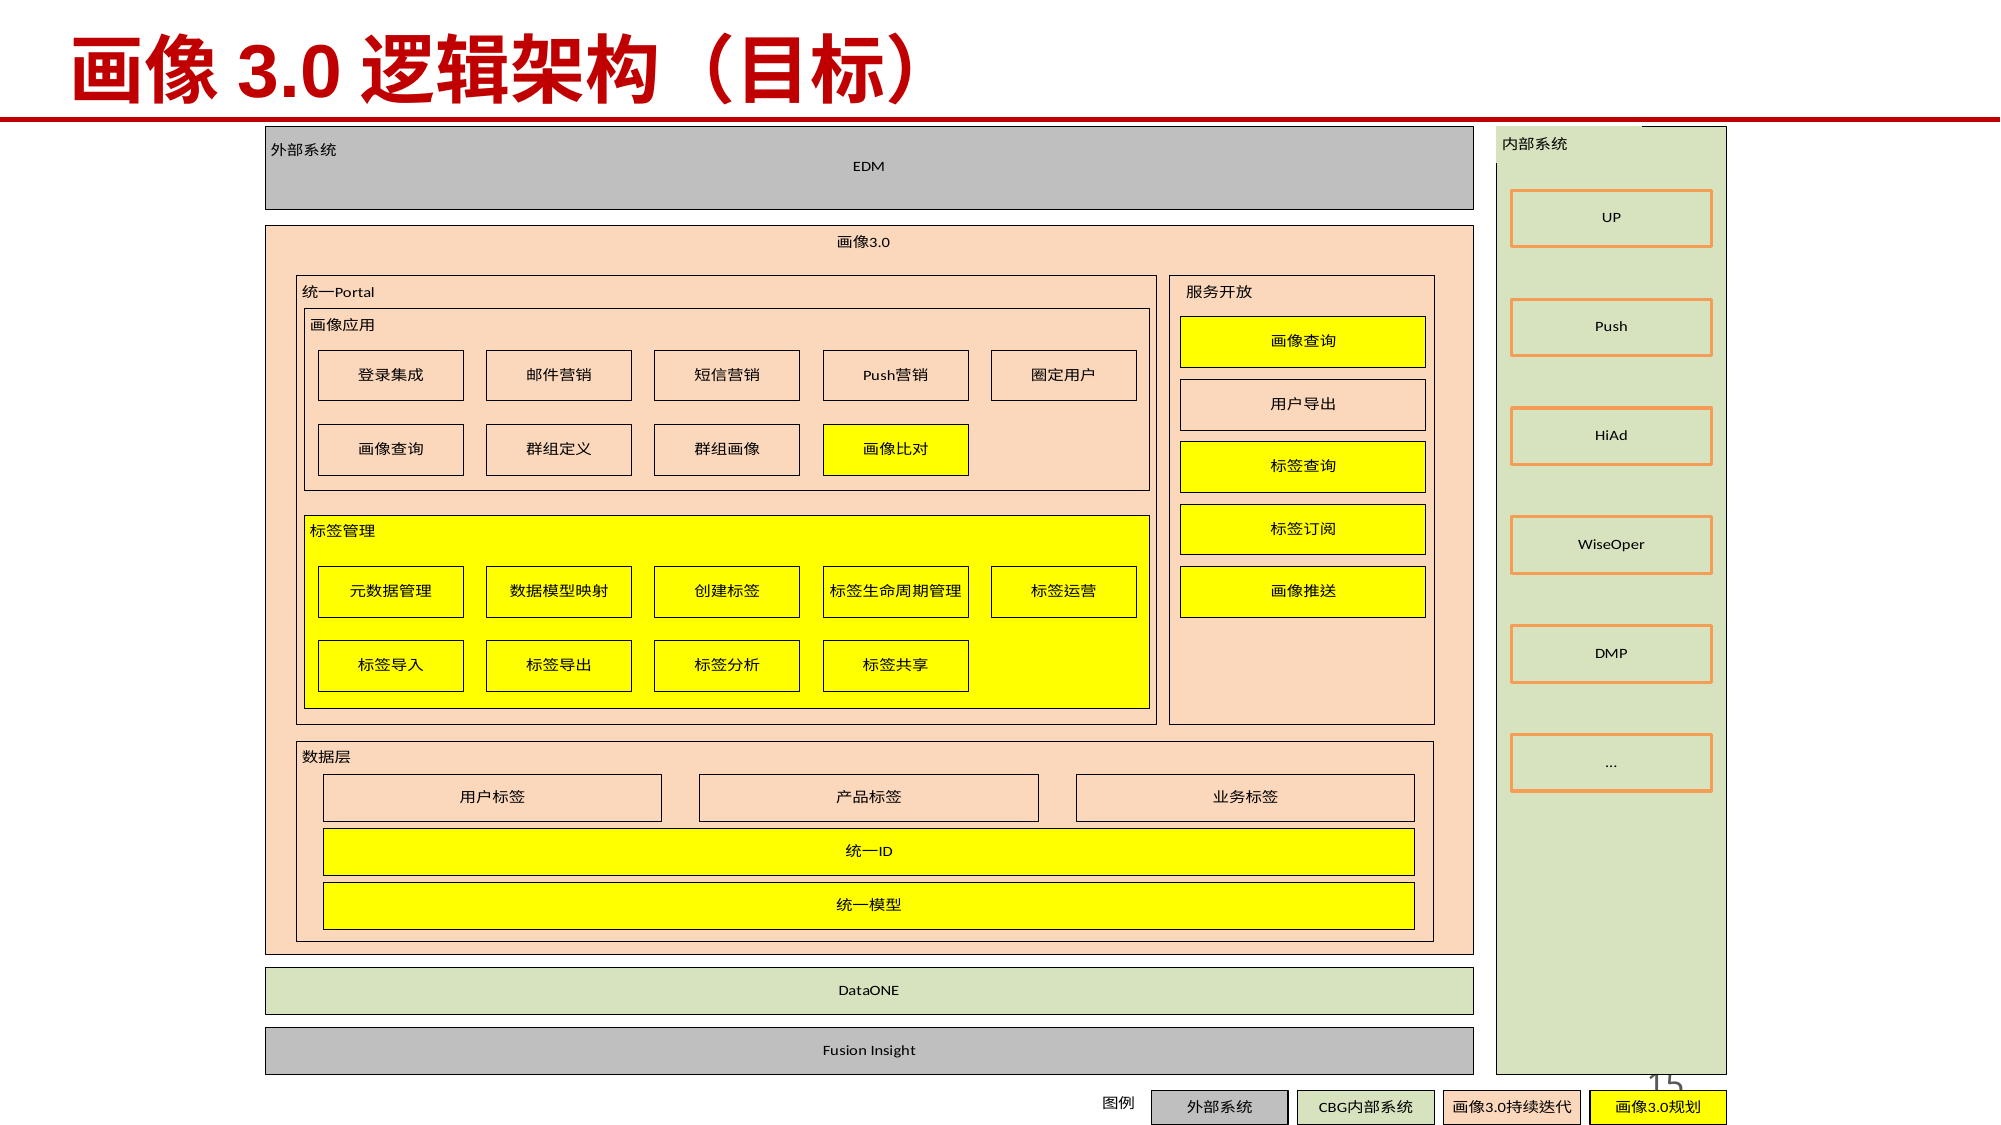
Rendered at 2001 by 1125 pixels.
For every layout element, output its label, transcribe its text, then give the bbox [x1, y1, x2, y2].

picture [260, 123, 1728, 1125]
title 画像3.0逻辑架构（目标） [55, 15, 1933, 125]
